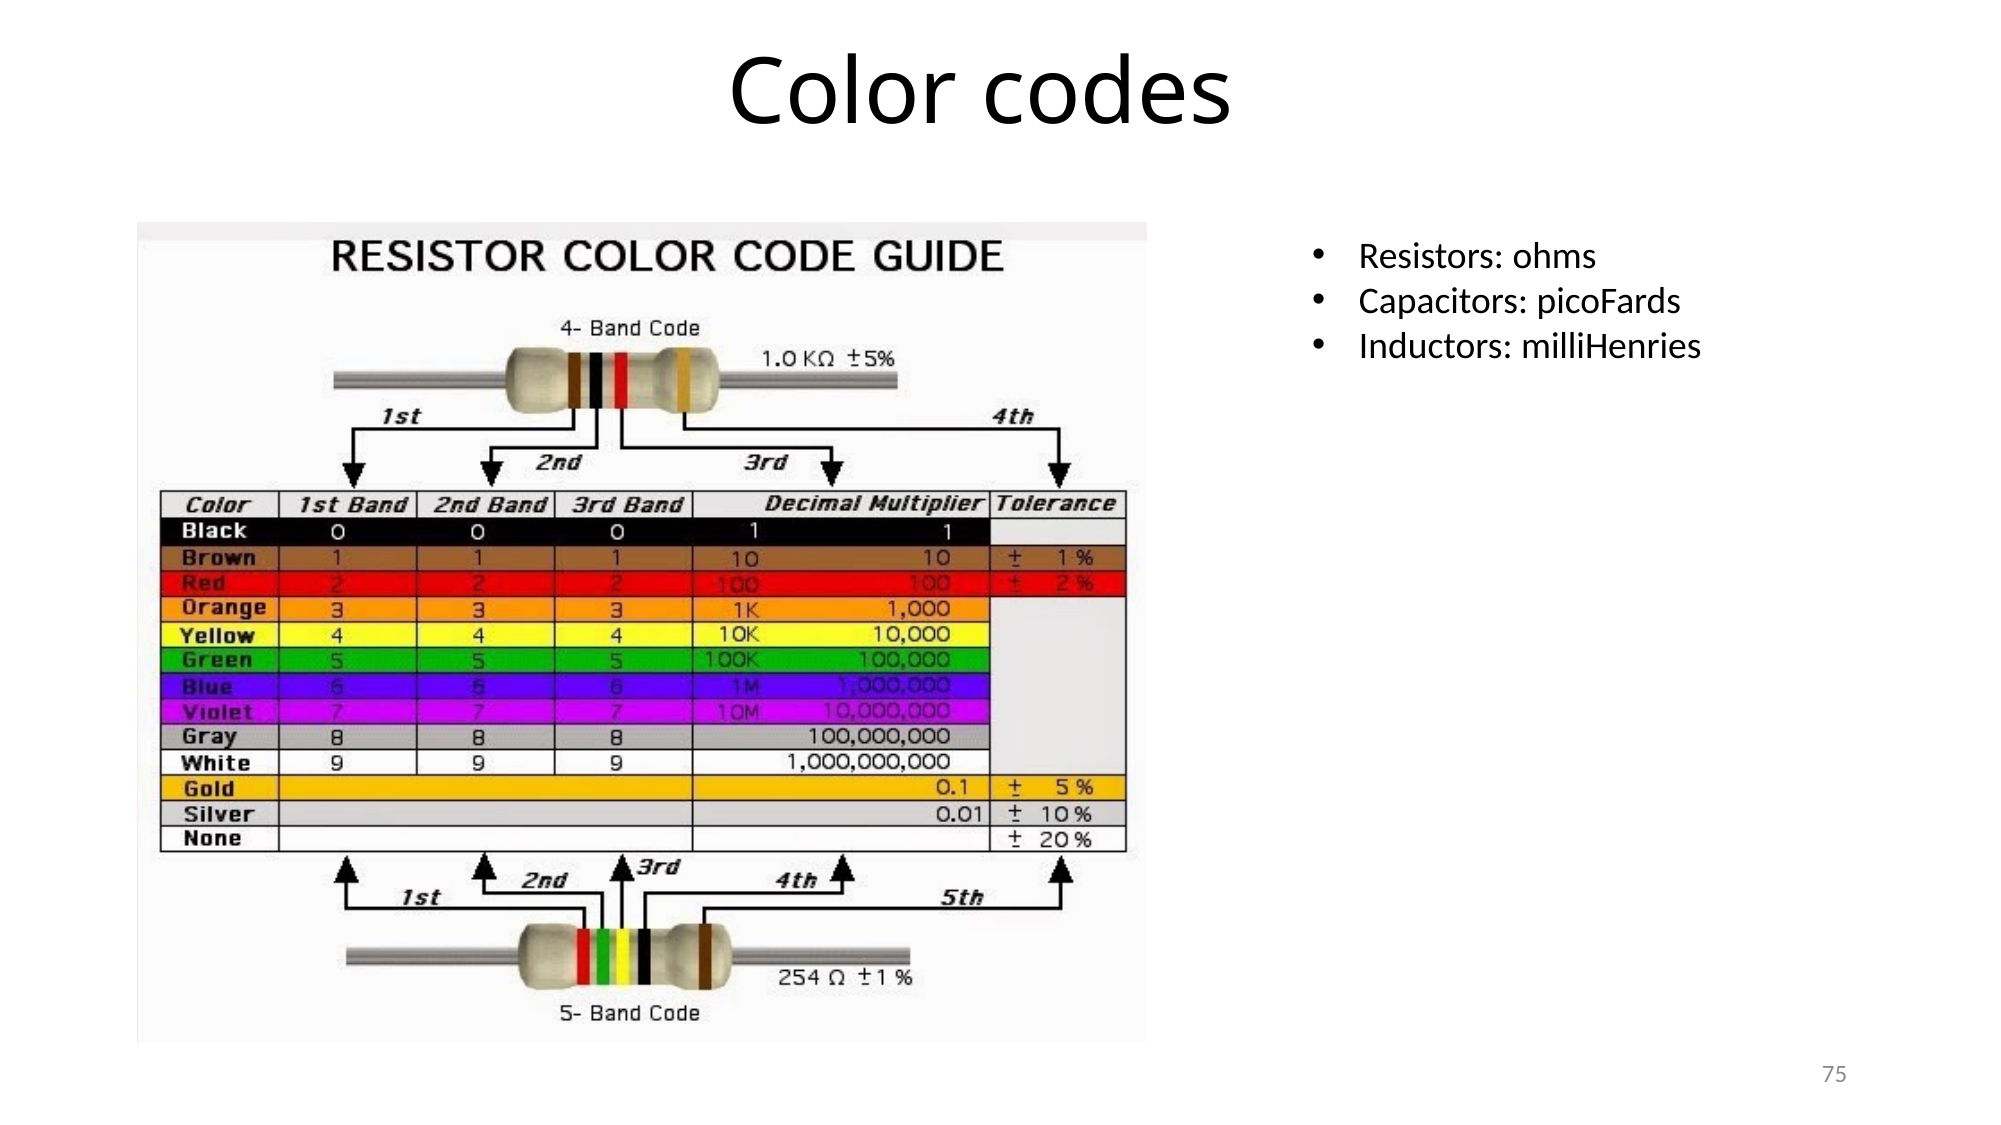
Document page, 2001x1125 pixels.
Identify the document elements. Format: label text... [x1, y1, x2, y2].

slide_number 75 [1412, 1042, 1863, 1103]
picture [137, 222, 1147, 1043]
text_box Resistors: ohms Capacitors: picoFards Inductors: milliHenries [1297, 223, 1902, 374]
title Color codes [117, 22, 1843, 165]
